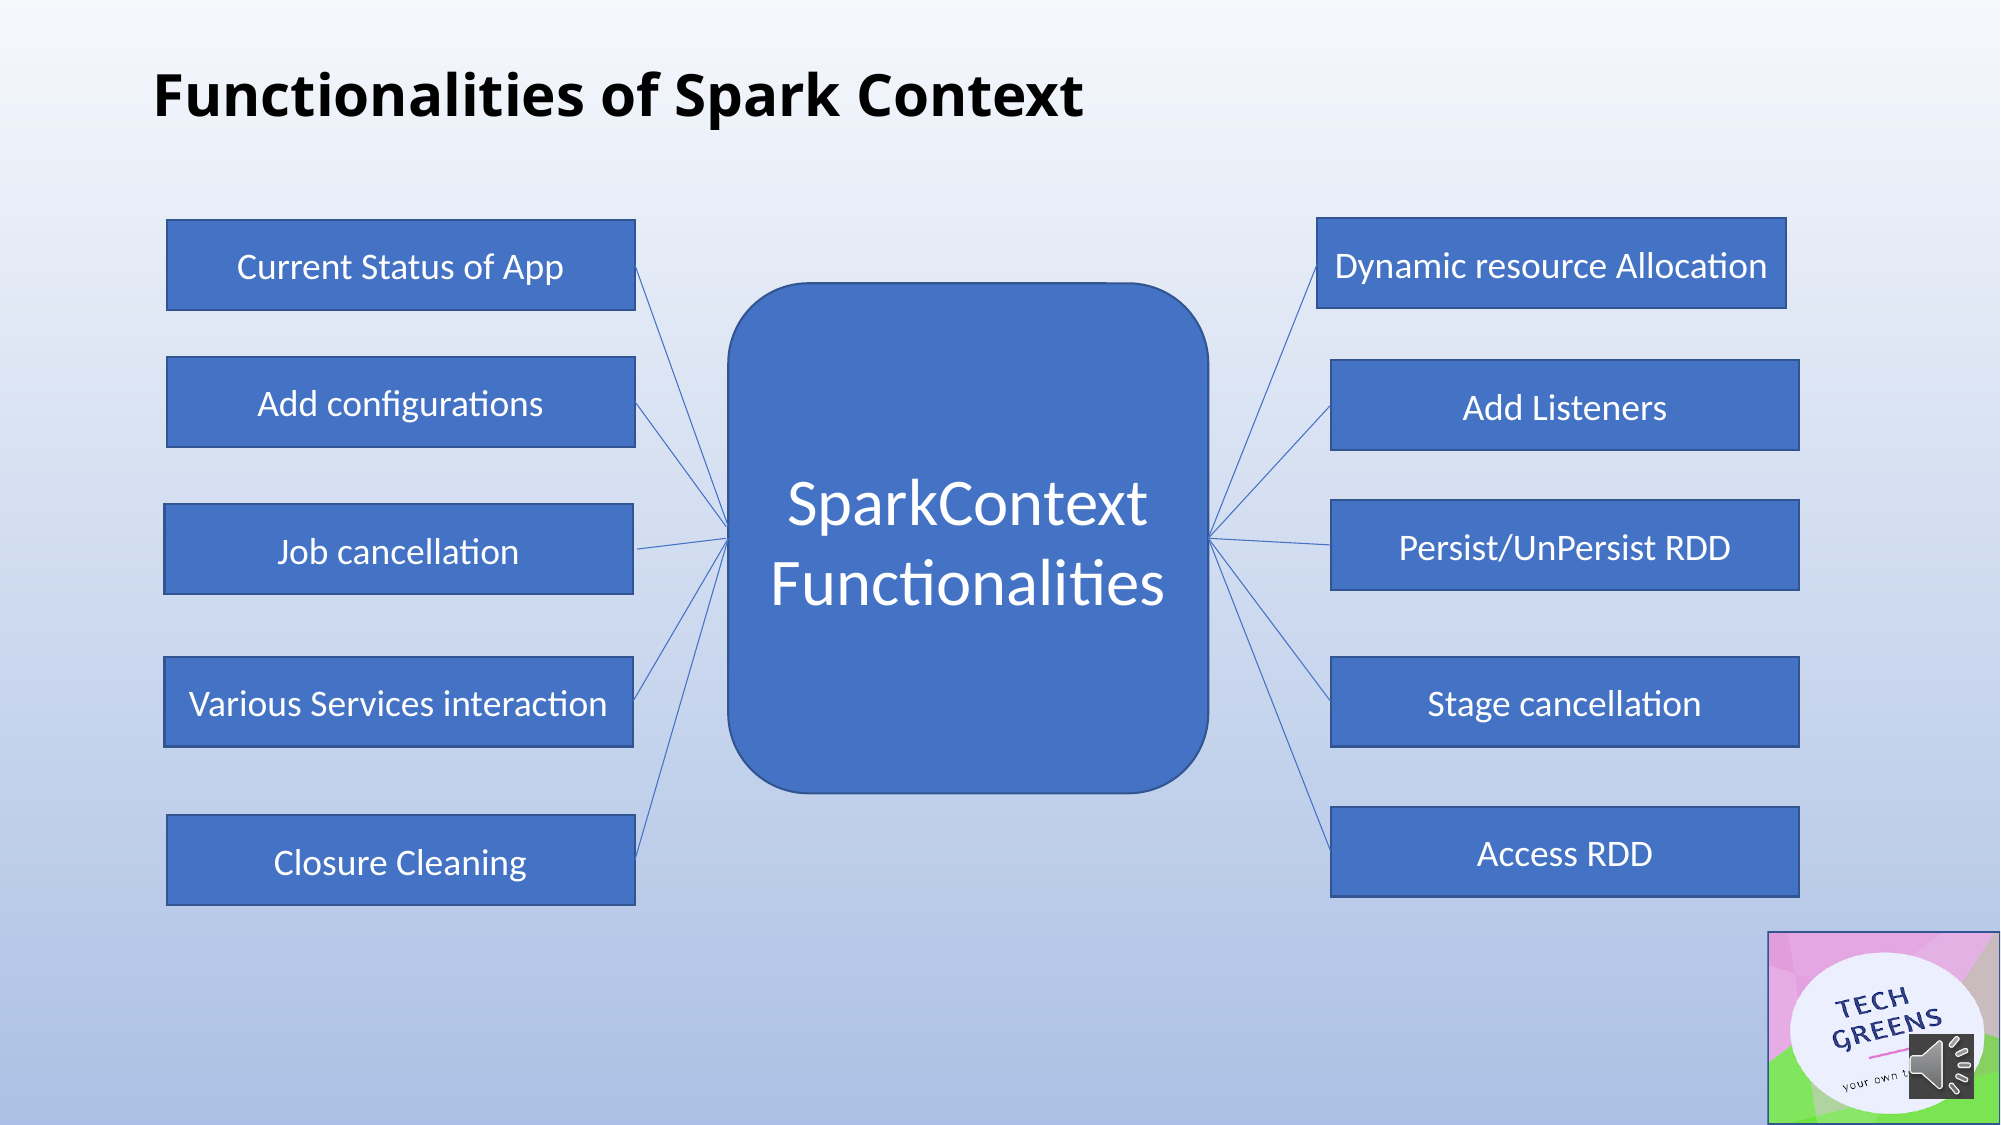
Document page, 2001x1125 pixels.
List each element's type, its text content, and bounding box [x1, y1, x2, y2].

text_box Persist/UnPersist RDD [1331, 499, 1800, 591]
text_box Job cancellation [163, 503, 634, 595]
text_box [1208, 263, 1318, 404]
title Functionalities of Spark Context [137, 59, 1863, 135]
text_box Closure Cleaning [166, 814, 636, 906]
text_box Various Services interaction [163, 656, 634, 748]
text_box Access RDD [1330, 806, 1800, 898]
text_box Dynamic resource Allocation [1316, 217, 1787, 309]
text_box Add Listeners [1330, 359, 1800, 451]
text_box SparkContext Functionalities [727, 282, 1208, 795]
text_box Current Status of App [166, 219, 636, 311]
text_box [634, 264, 729, 527]
text_box Add configurations [166, 356, 634, 448]
text_box Stage cancellation [1331, 656, 1800, 748]
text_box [1208, 538, 1331, 852]
picture [1769, 933, 1999, 1123]
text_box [1208, 404, 1331, 538]
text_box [634, 538, 729, 860]
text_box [634, 401, 727, 527]
